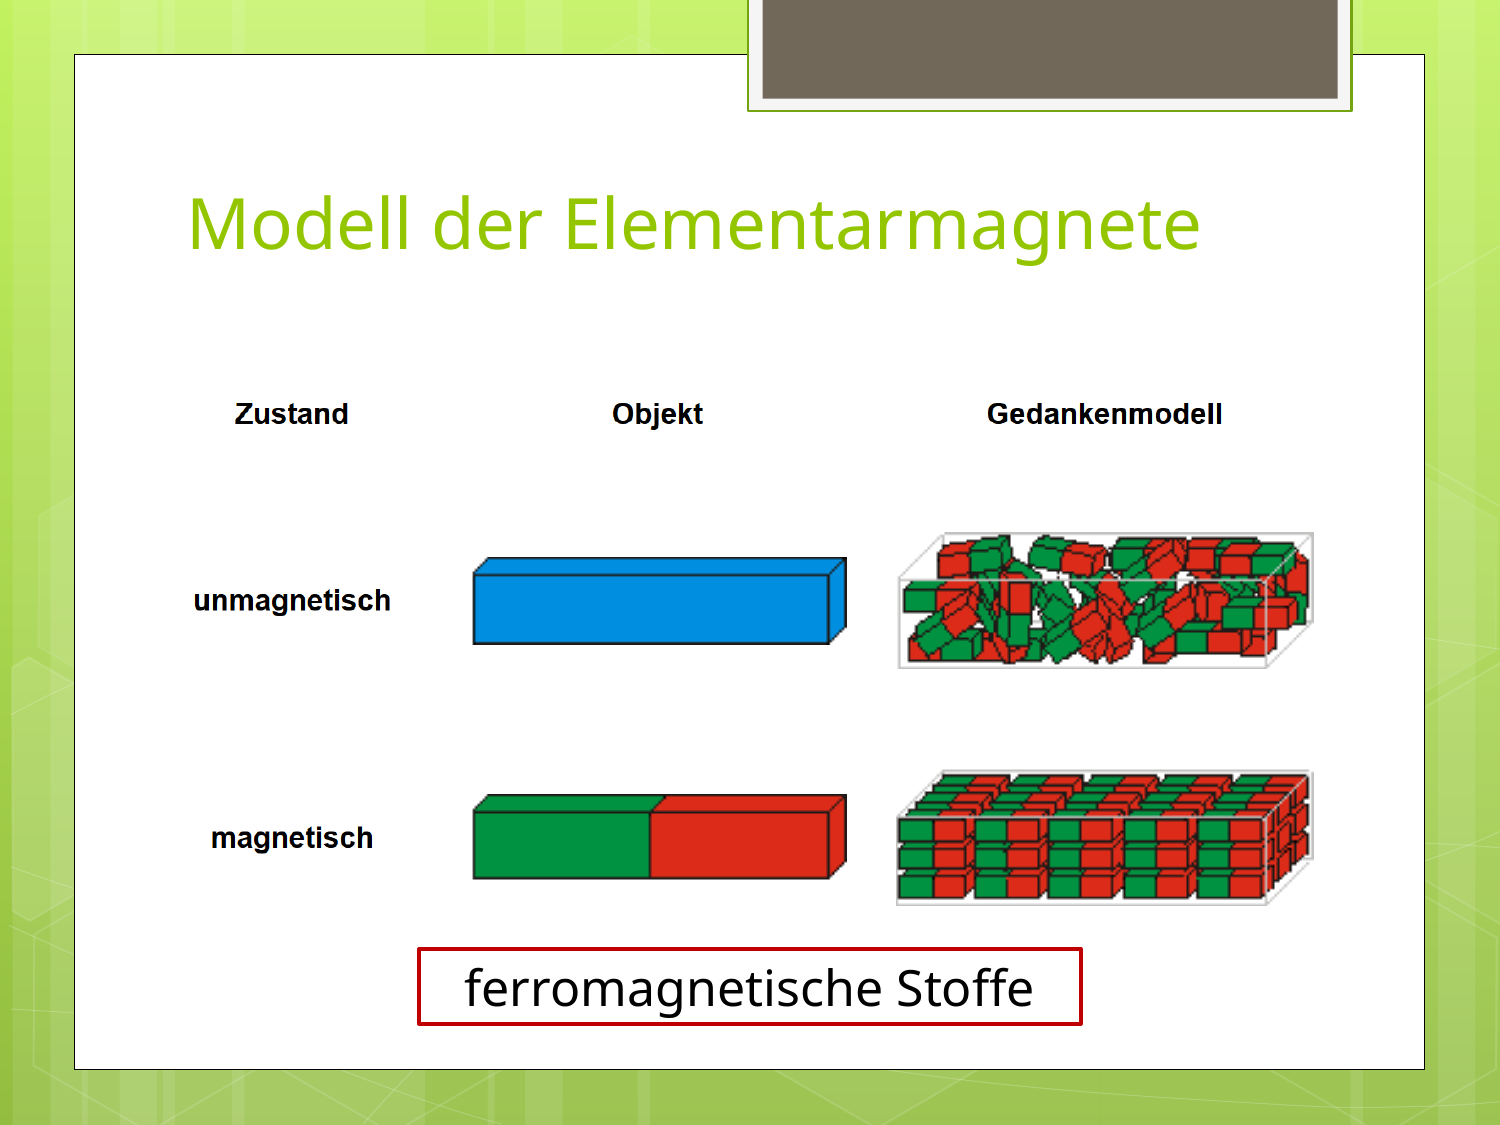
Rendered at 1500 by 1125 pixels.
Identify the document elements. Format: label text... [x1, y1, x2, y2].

picture [152, 373, 1341, 929]
title Modell der Elementarmagnete [171, 168, 1324, 357]
text_box ferromagnetische Stoffe [419, 949, 1081, 1024]
